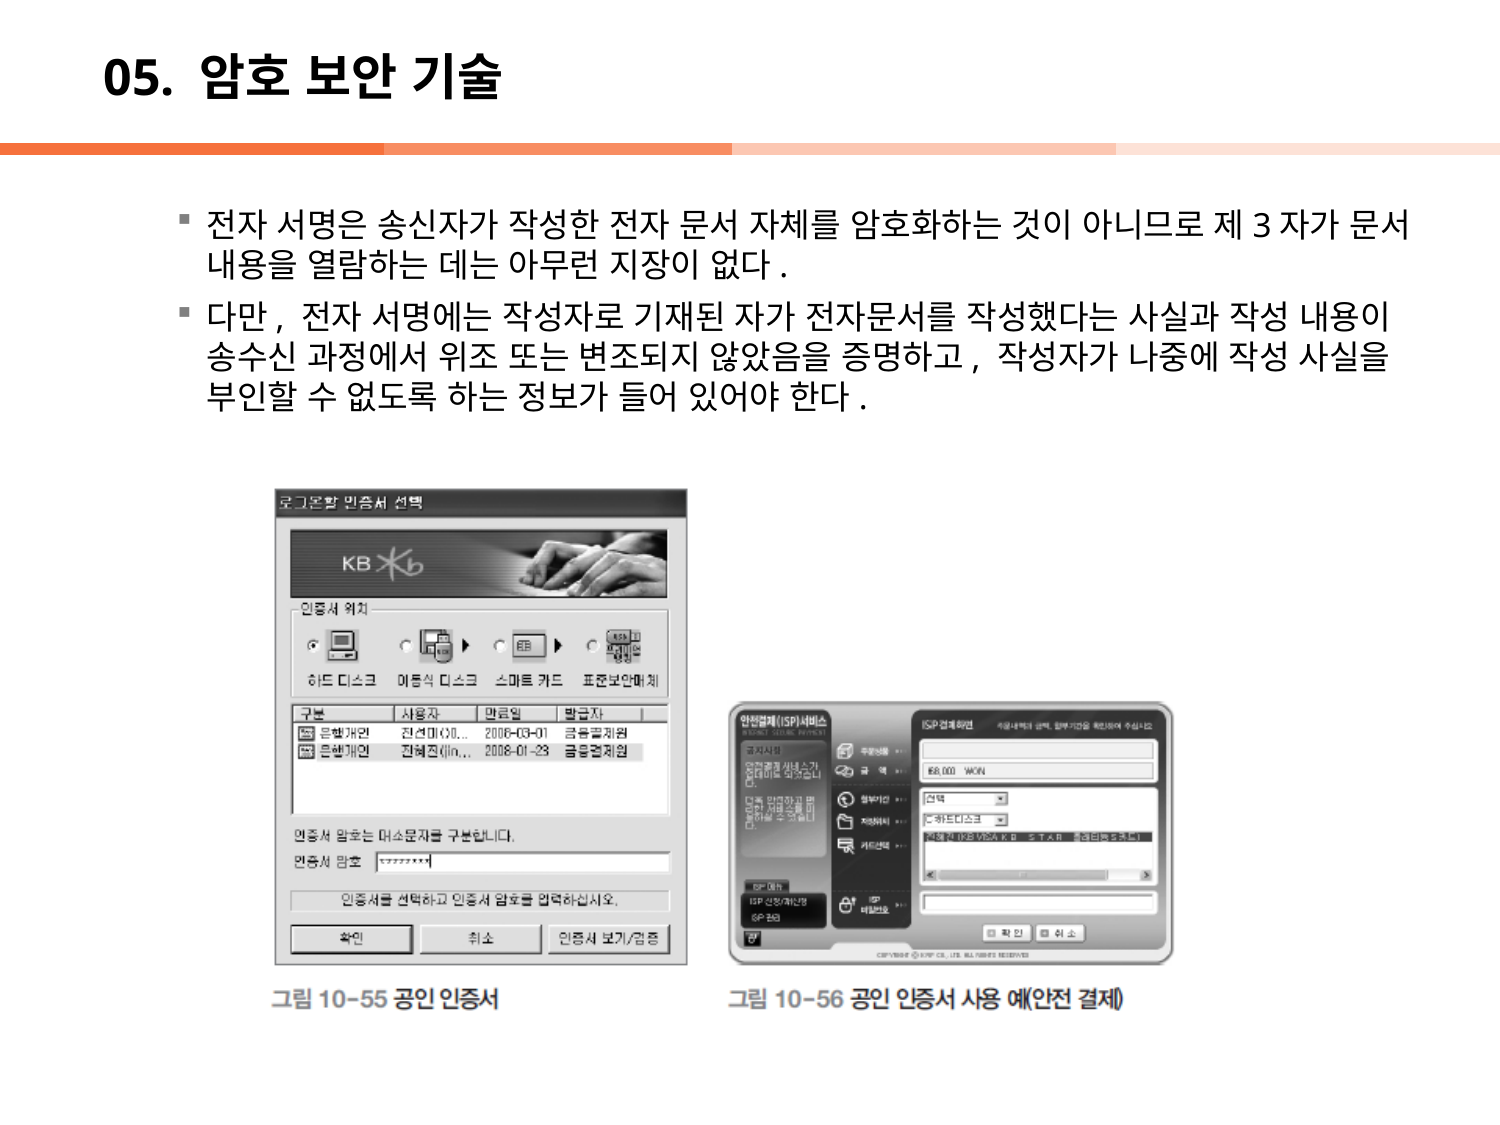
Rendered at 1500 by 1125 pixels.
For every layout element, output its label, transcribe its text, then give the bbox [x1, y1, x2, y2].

picture [253, 466, 1205, 1051]
list 전자 서명은 송신자가 작성한 전자 문서 자체를 암호화하는 것이 아니므로 제3자가 문서 내용을 열람하는 데는 아무런 지장이 없다. 다만, 전자 서명에는 작성자로 기재된 자가 전자문서를 작성했다는 사실과 작성 내용이 송수신 과정에서 위조 또는 변조되지 않았음을 증명하고, 작성자가 나중에 작성 사실을 부인할 수 없도록 하는 정보가 들어 있어야 한다. [88, 196, 1436, 1083]
title 05. 암호 보안 기술 [88, 30, 1330, 121]
